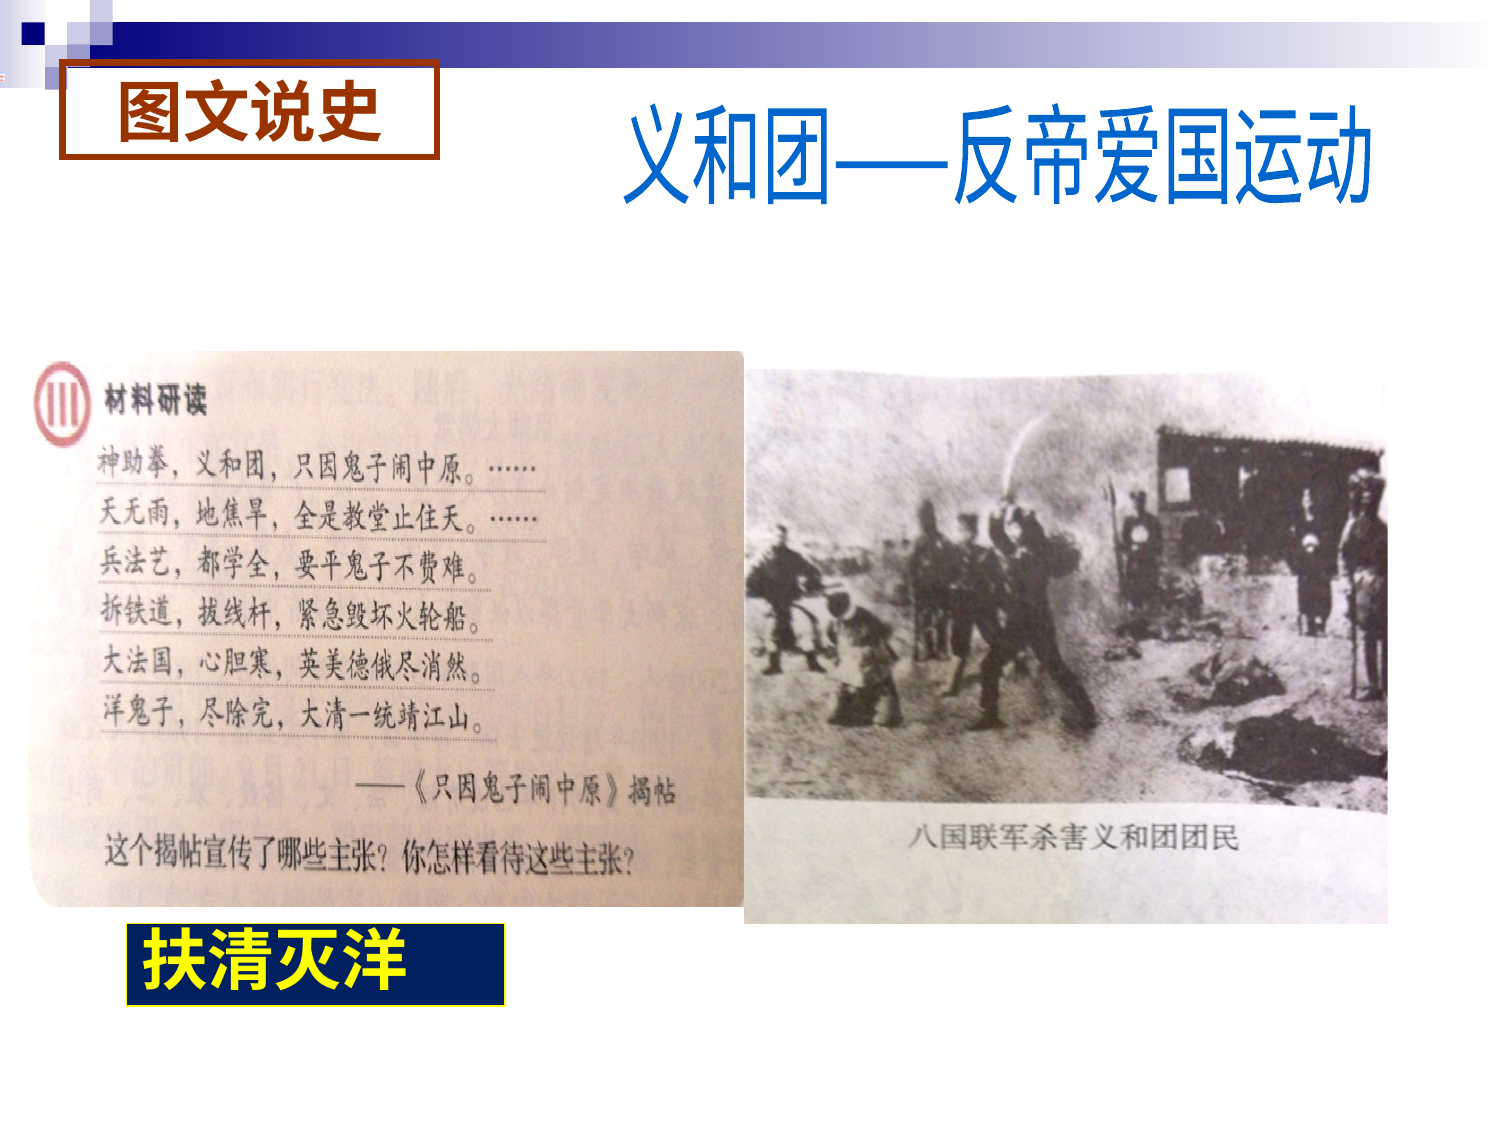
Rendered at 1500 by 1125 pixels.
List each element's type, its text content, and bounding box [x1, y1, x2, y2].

text_box 图文说史 [62, 62, 438, 158]
text_box 扶清灭洋 [126, 923, 505, 1007]
picture [27, 351, 1389, 924]
picture [0, 74, 5, 82]
